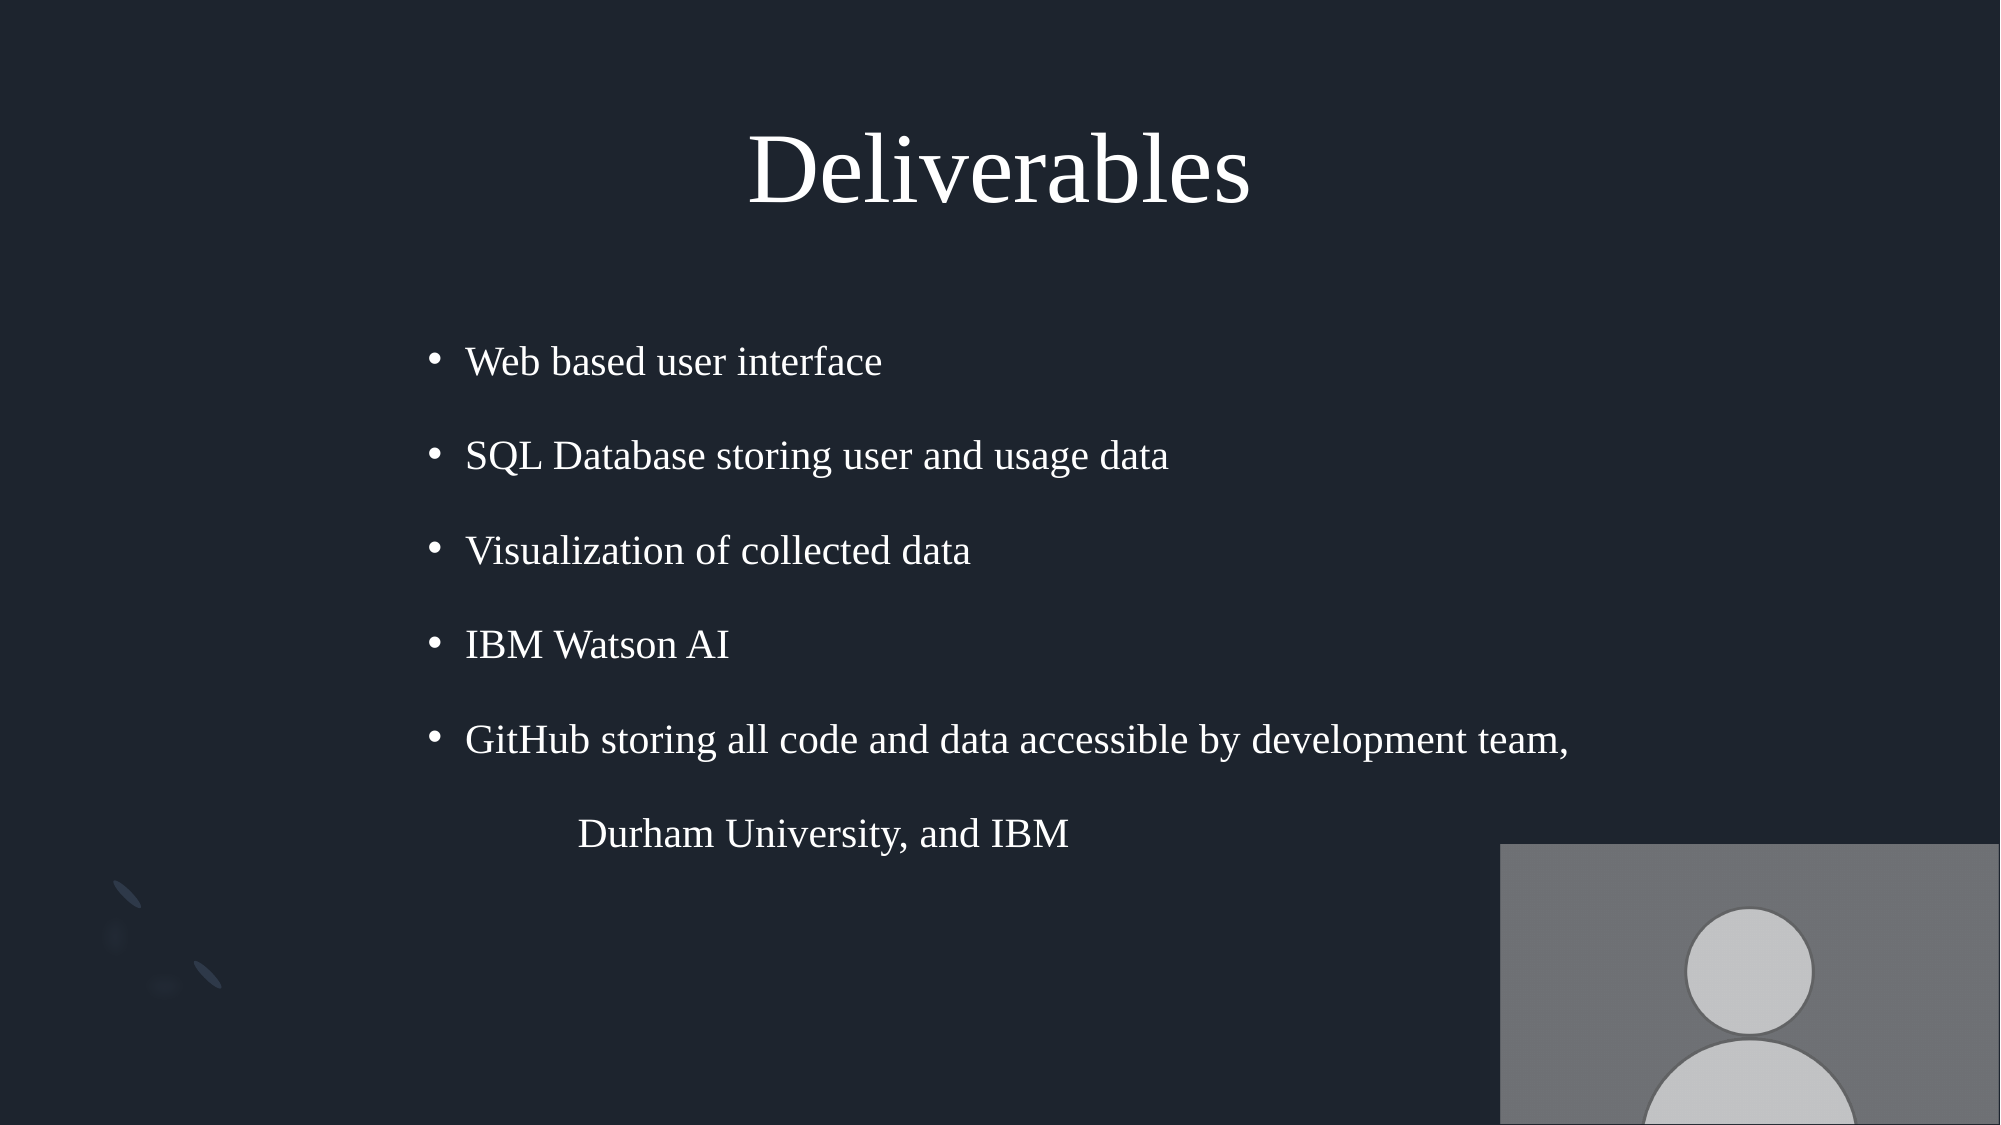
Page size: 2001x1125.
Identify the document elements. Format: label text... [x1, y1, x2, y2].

picture [1500, 843, 2000, 1125]
list Web based user interface SQL Database storing user and usage data Visualization of collected data IBM Watson AI GitHub storing all code and data accessible by development team, Durham University, and IBM [409, 308, 1591, 962]
title Deliverables [90, 90, 1910, 309]
